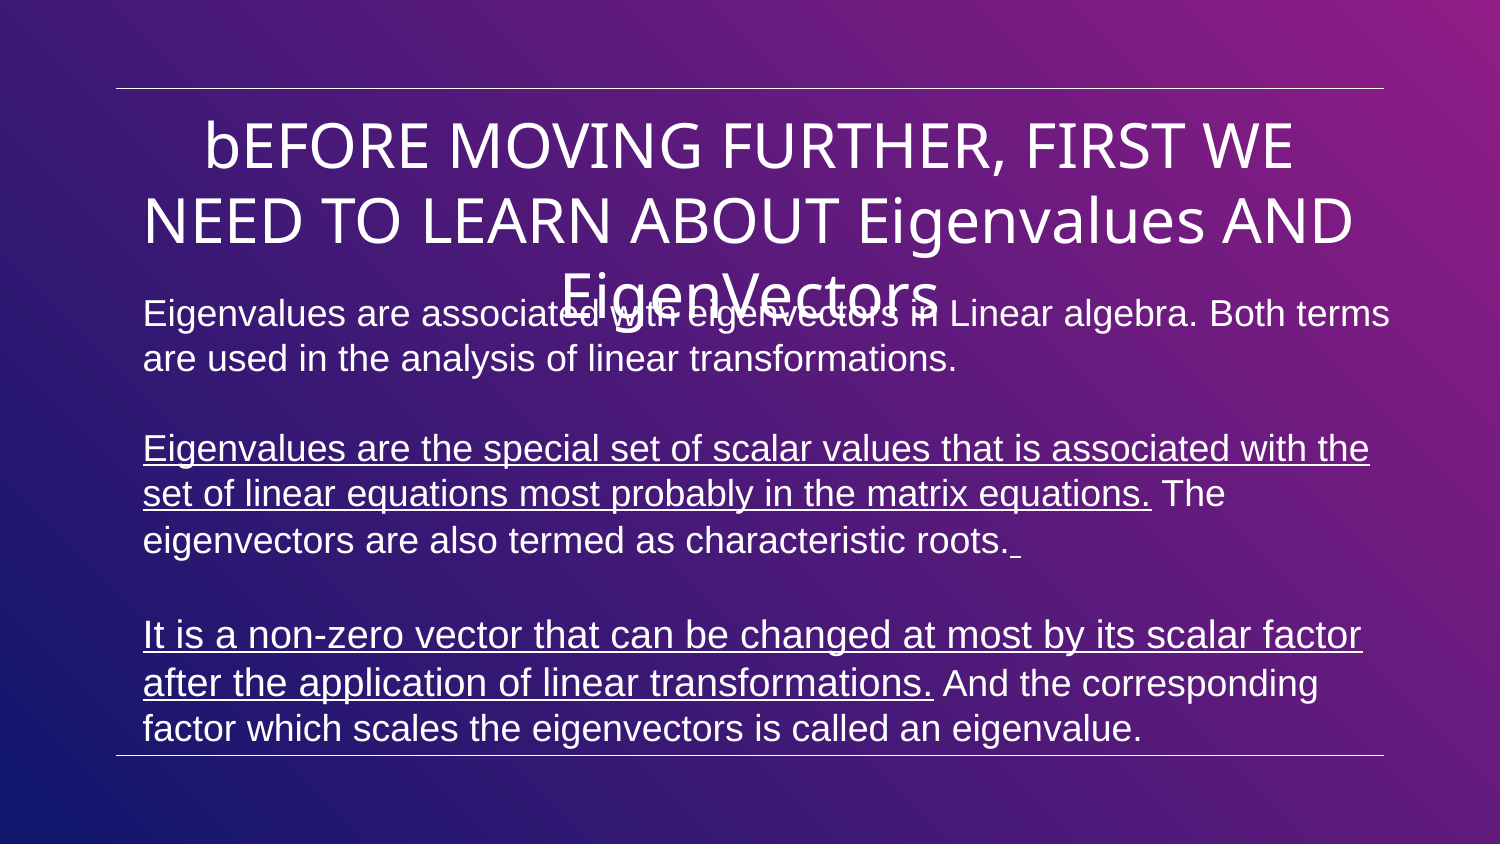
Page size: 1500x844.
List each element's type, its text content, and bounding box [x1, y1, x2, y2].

title bEFORE MOVING FURTHER, FIRST WE NEED TO LEARN ABOUT Eigenvalues AND EigenVectors [117, 90, 1383, 275]
text_box Eigenvalues are associated with eigenvectors in Linear algebra. Both terms are used in the analysis of linear transformations. Eigenvalues are the special set of scalar values that is associated with the set of linear equations most probably in the matrix equations. The eigenvectors are also termed as characteristic roots. It is a non-zero vector that can be changed at most by its scalar factor after the application of linear transformations. And the corresponding factor which scales the eigenvectors is called an eigenvalue. [127, 274, 1407, 765]
